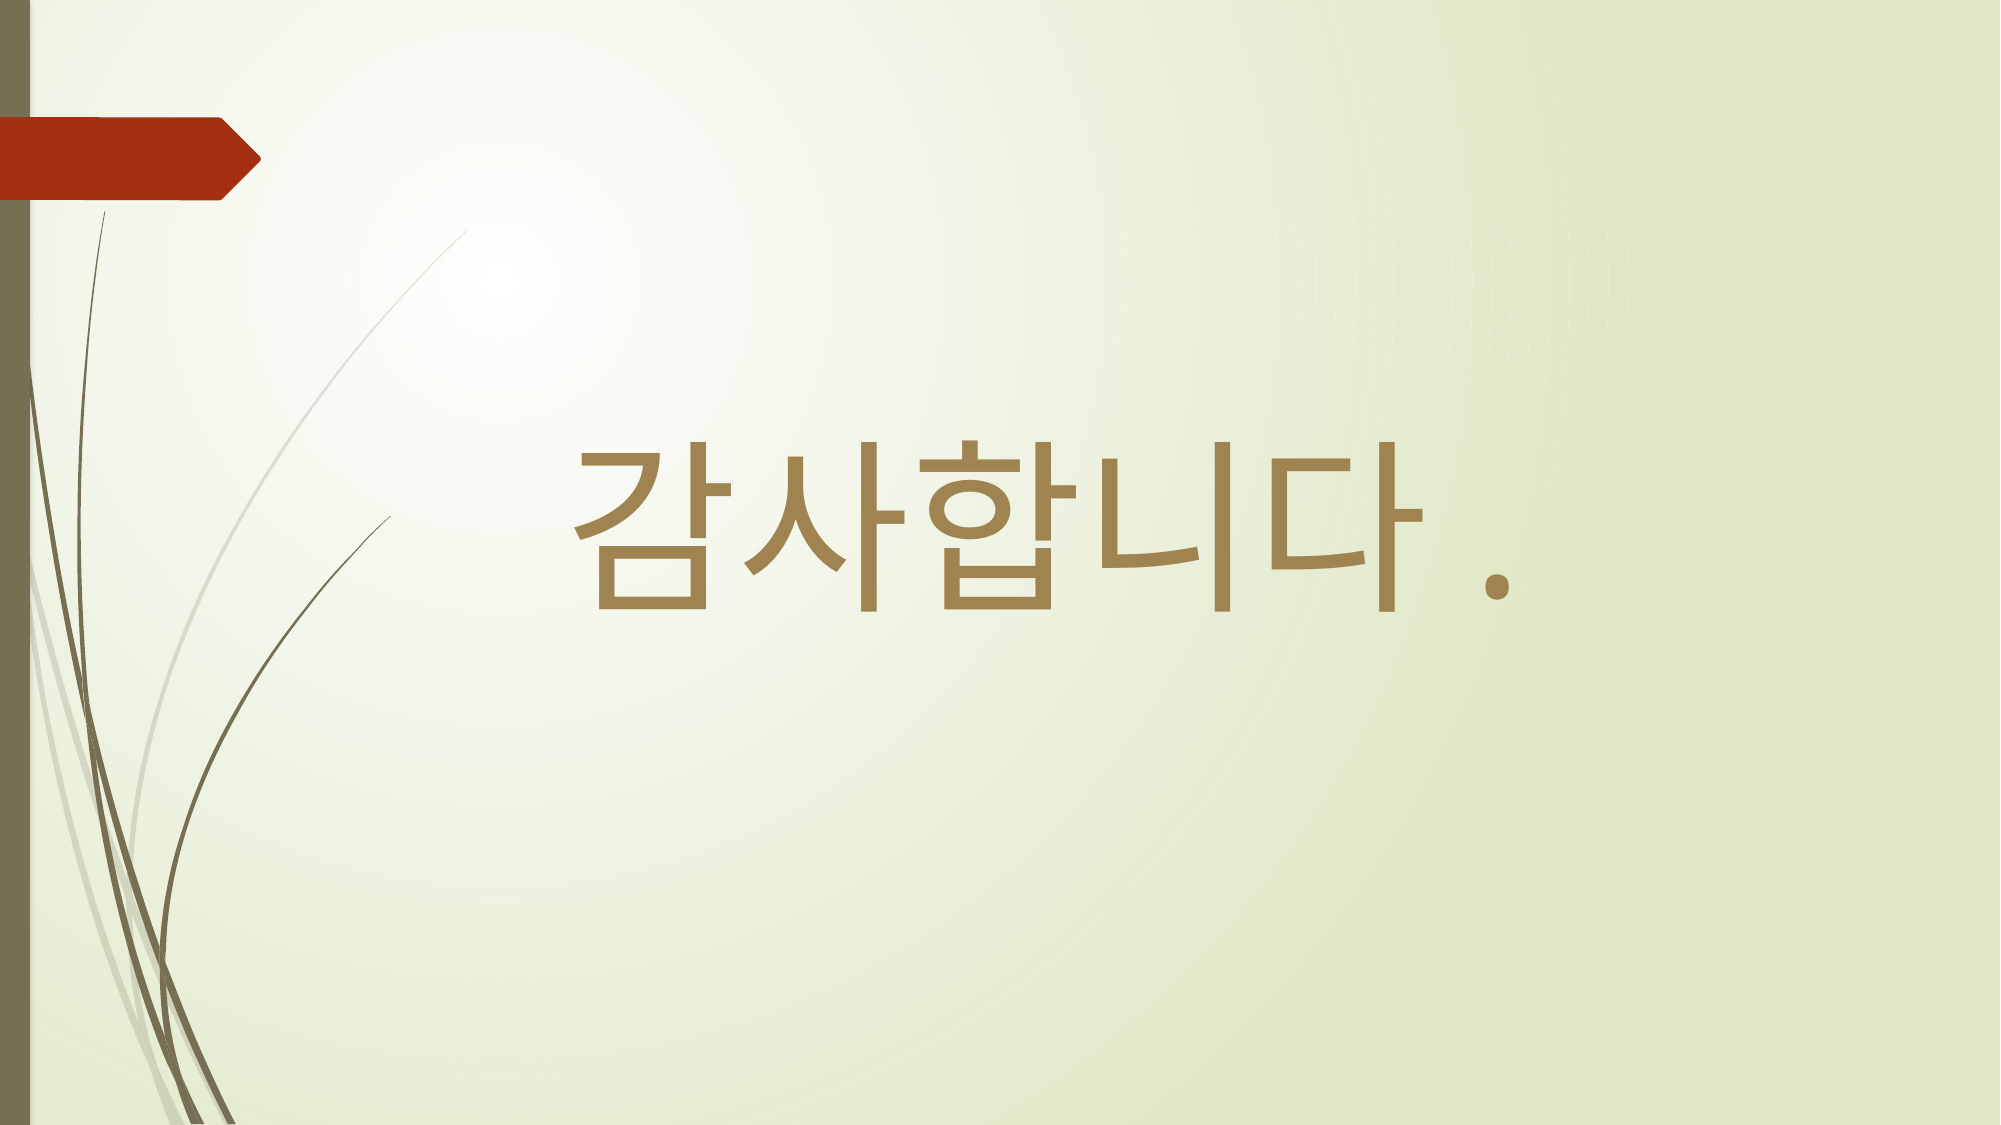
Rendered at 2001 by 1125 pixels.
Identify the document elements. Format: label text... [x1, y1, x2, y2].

title 감사합니다. [550, 402, 2000, 613]
